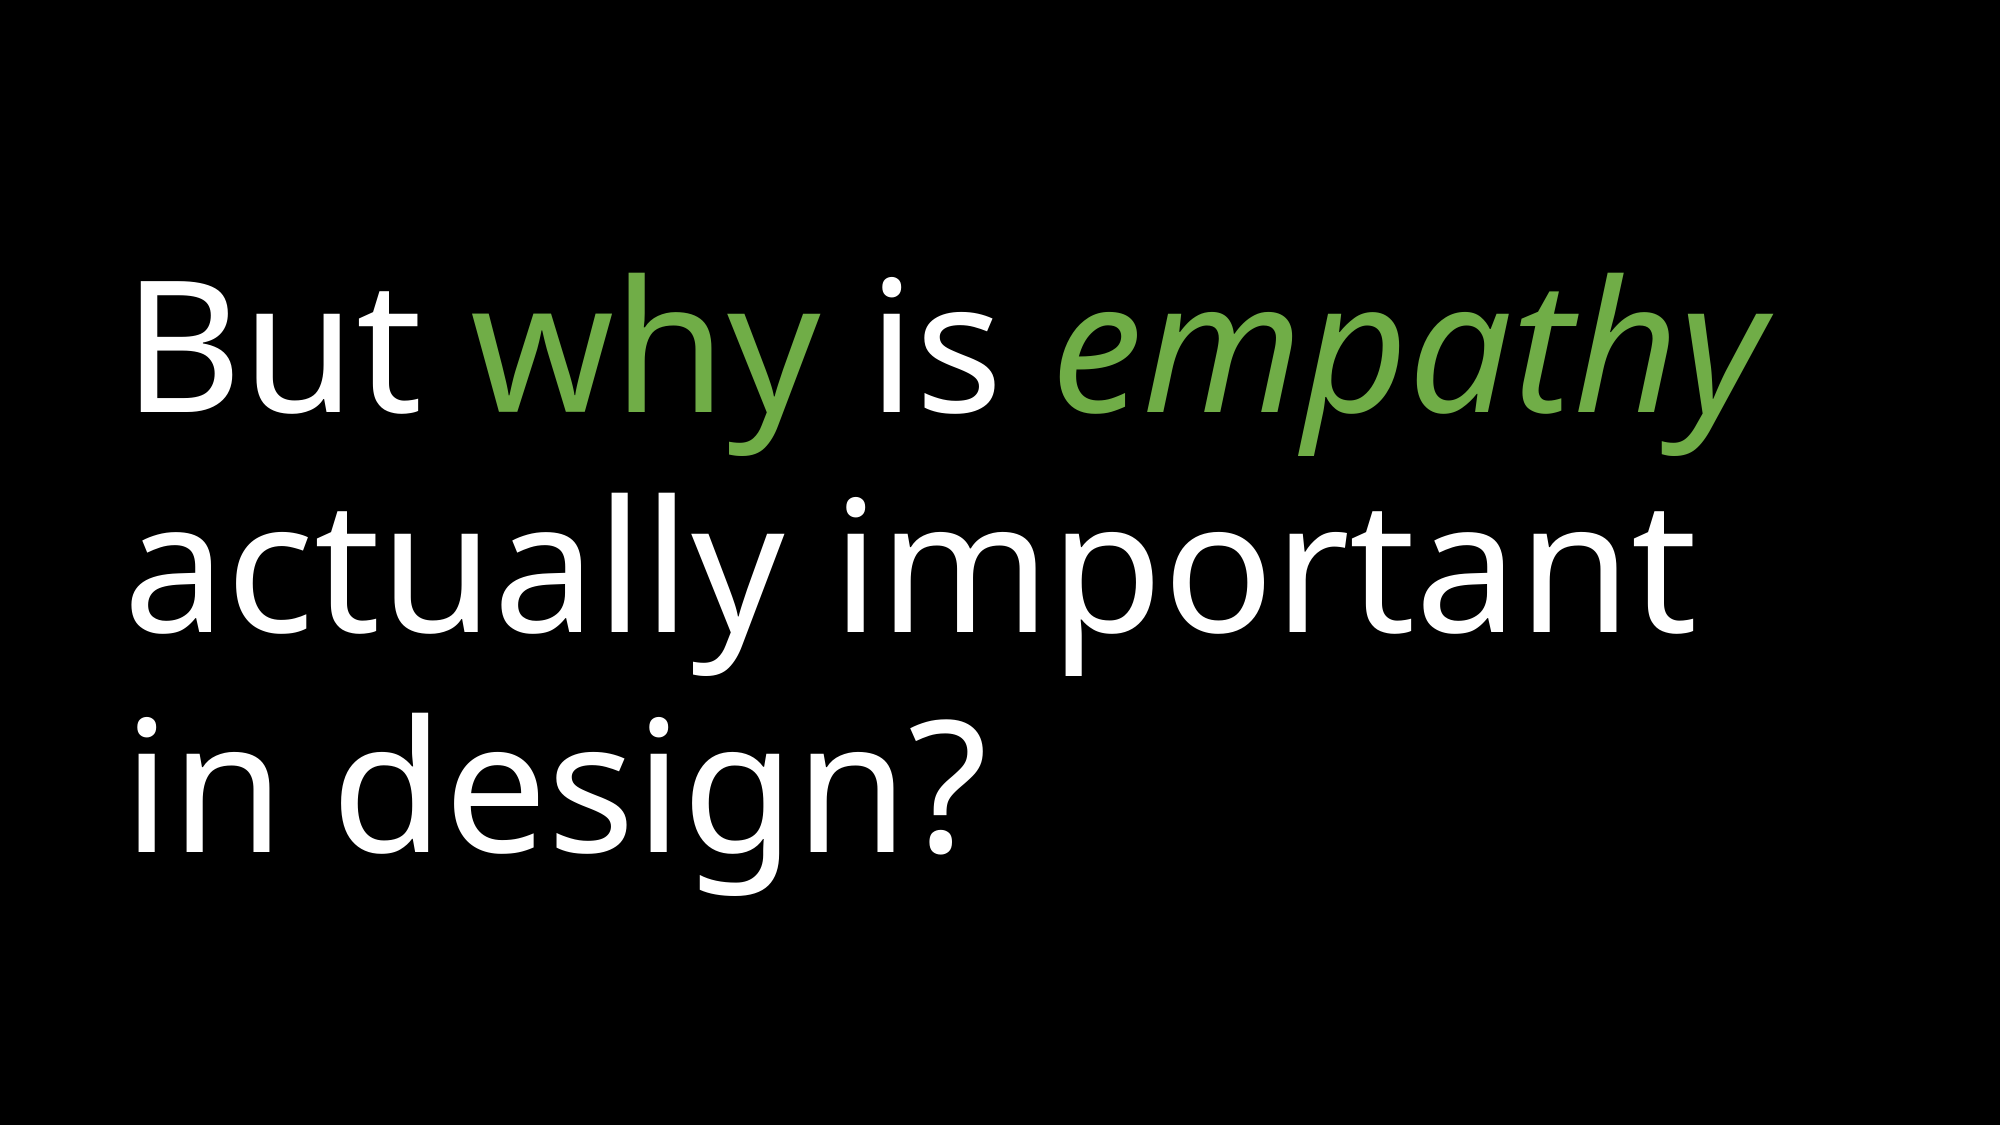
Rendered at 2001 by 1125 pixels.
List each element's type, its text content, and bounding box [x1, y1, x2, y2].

text_box But why is empathy actually important in design? [109, 221, 1874, 897]
